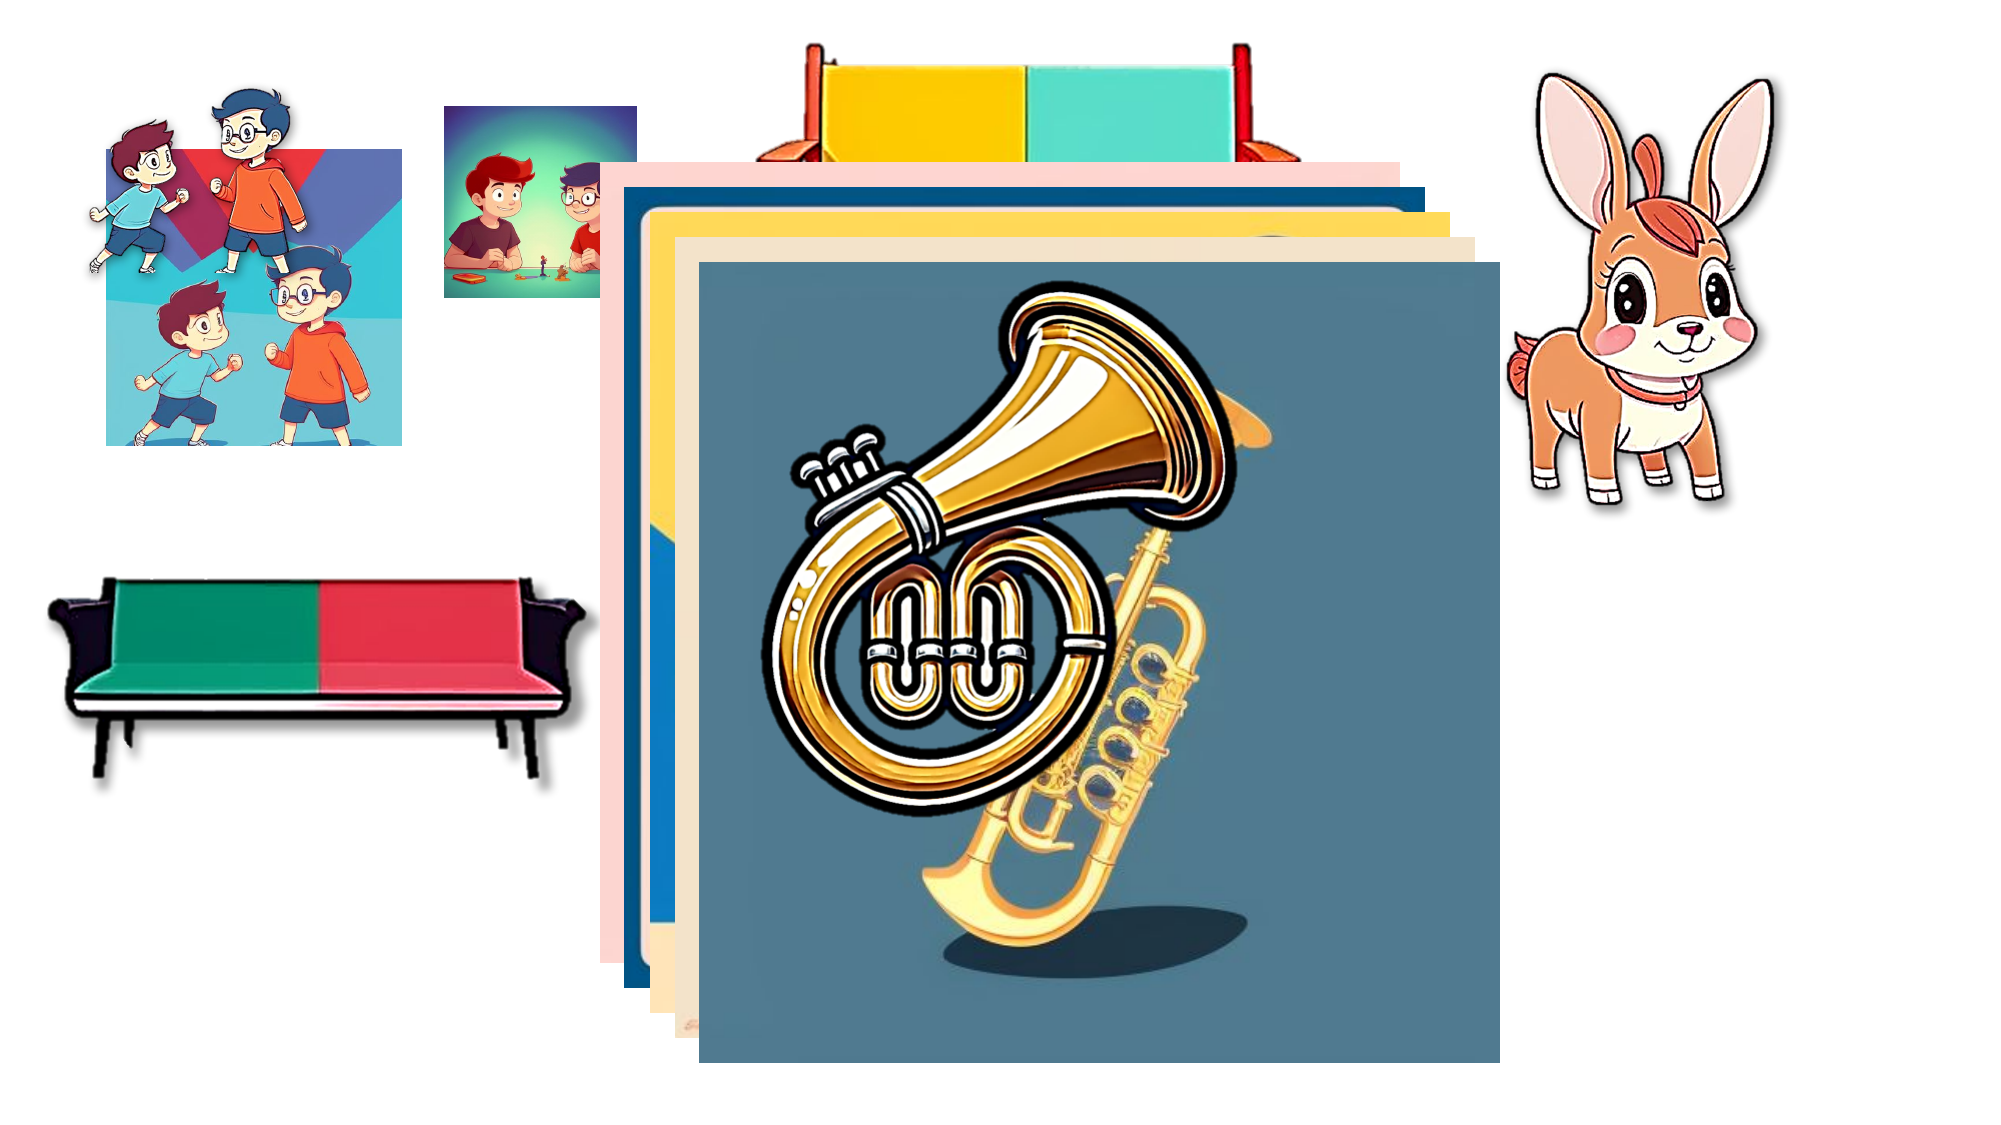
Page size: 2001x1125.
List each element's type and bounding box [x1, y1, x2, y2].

picture [0, 0, 1881, 1063]
